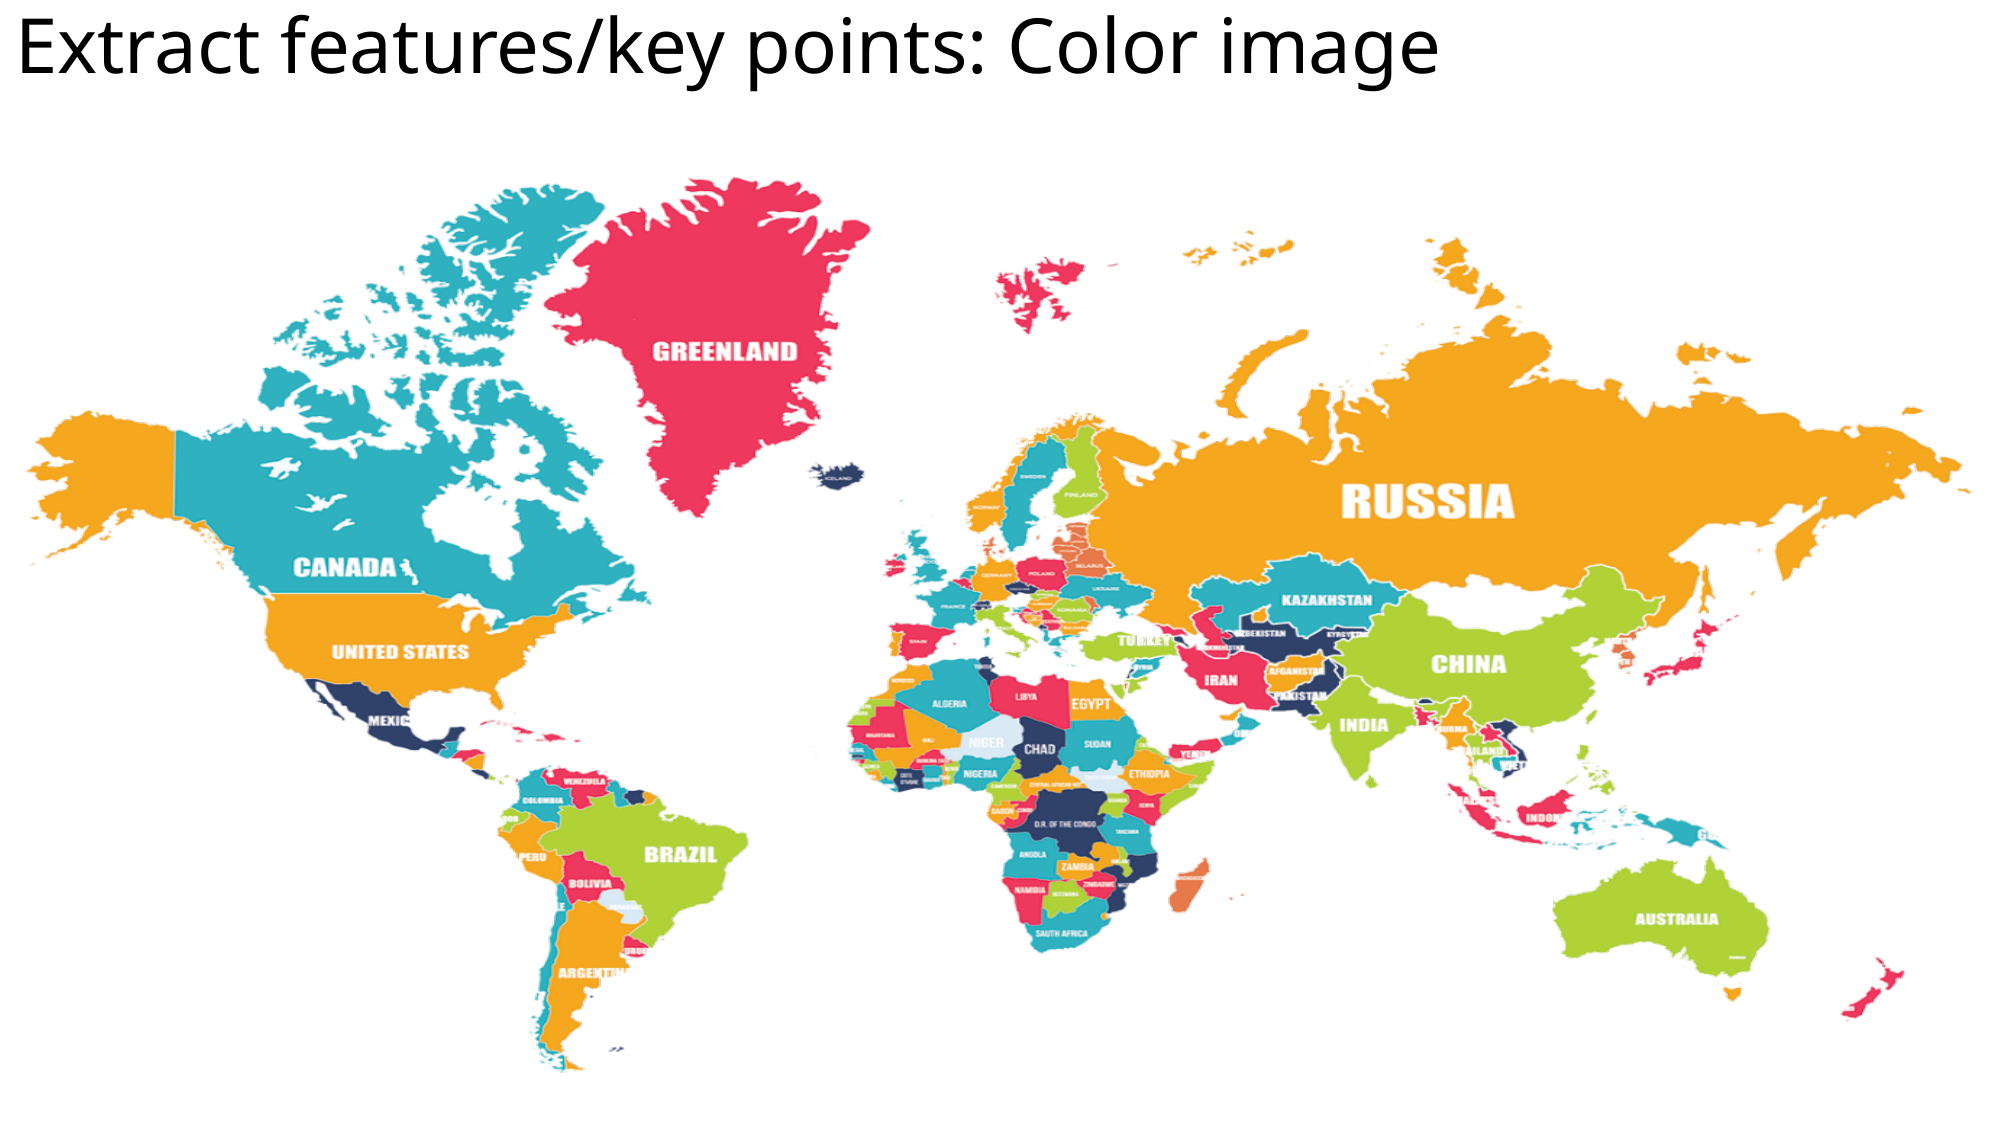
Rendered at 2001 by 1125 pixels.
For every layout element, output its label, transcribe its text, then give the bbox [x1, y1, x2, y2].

picture [1, 100, 2000, 1125]
title Extract features/key points: Color image [0, 0, 2000, 98]
